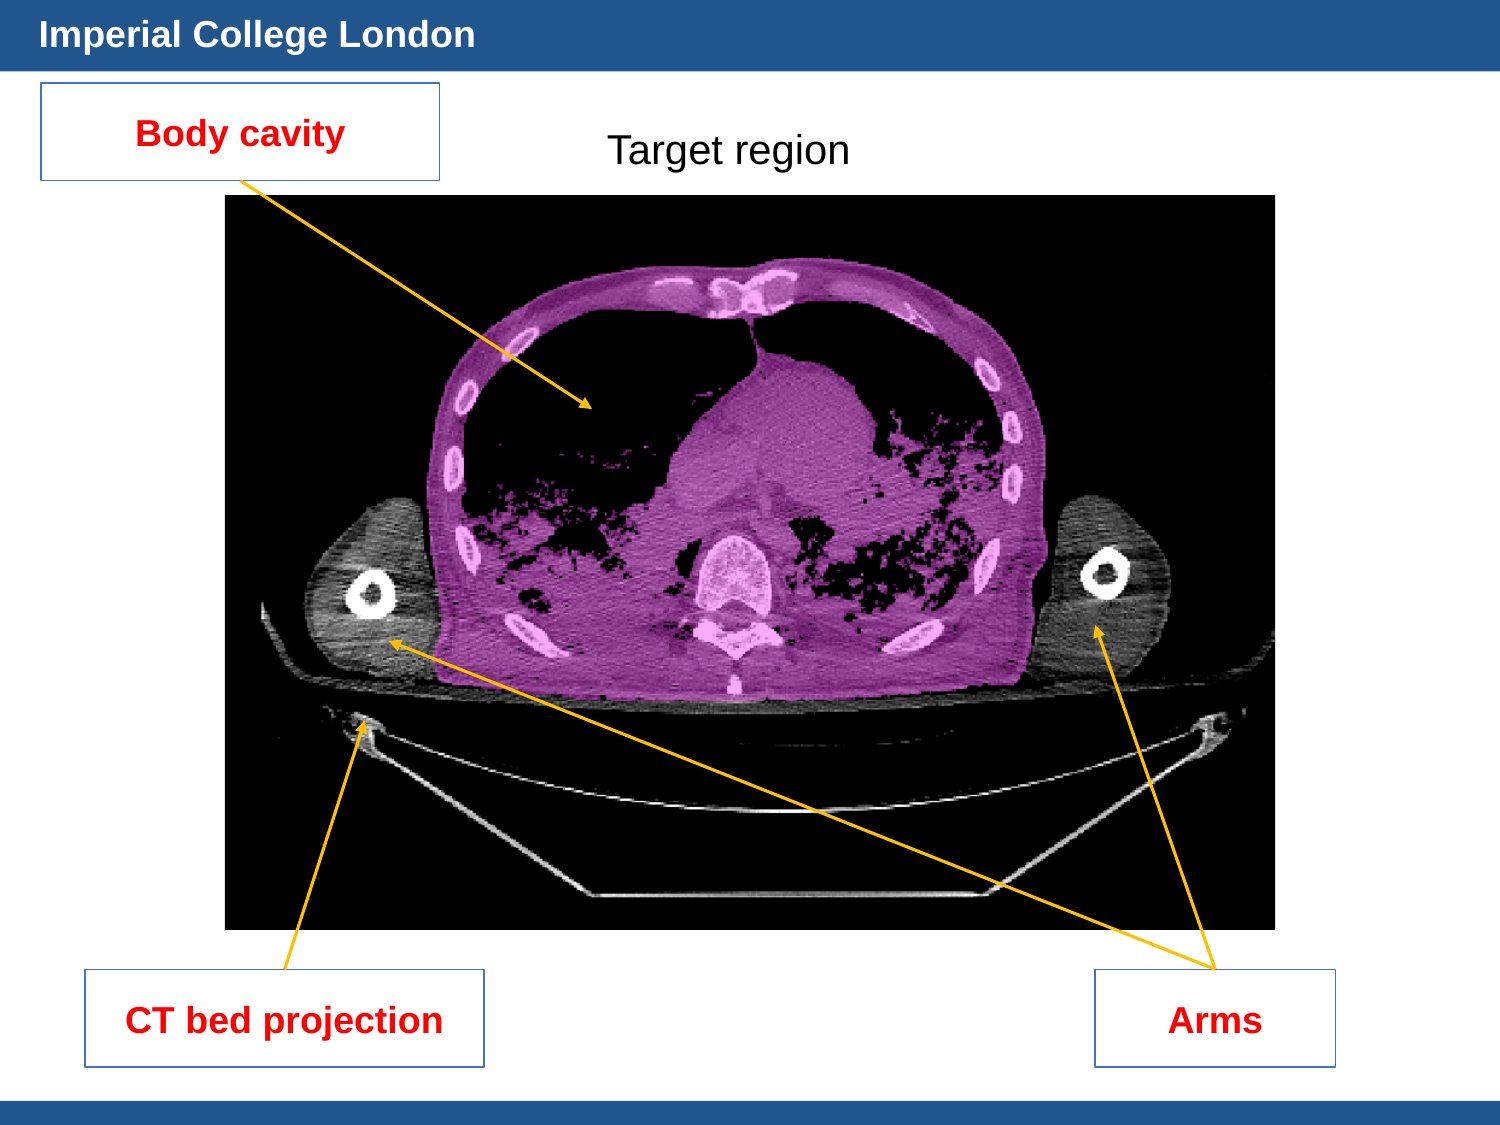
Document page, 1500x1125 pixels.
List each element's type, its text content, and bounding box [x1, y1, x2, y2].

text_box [388, 640, 1216, 970]
text_box Arms [1095, 969, 1336, 1068]
text_box Body cavity [40, 82, 440, 181]
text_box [240, 180, 593, 410]
text_box Target region [592, 115, 1114, 180]
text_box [1095, 624, 1216, 640]
picture [224, 195, 1276, 930]
text_box CT bed projection [85, 969, 484, 1068]
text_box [284, 720, 365, 970]
